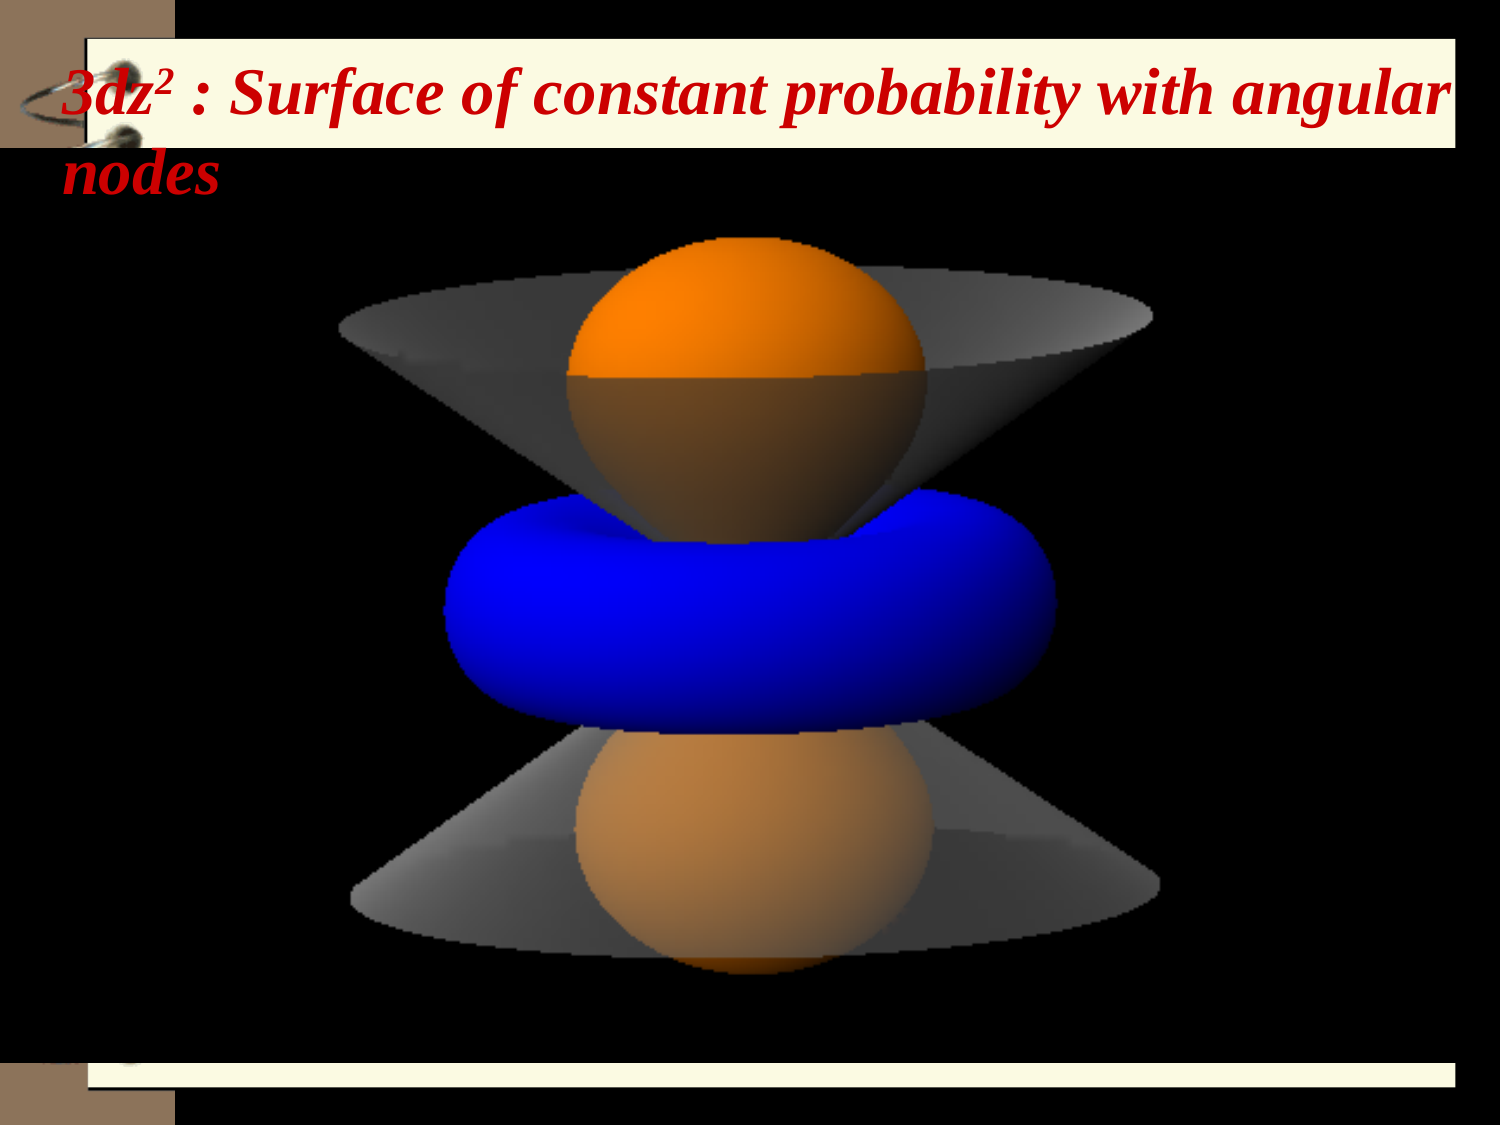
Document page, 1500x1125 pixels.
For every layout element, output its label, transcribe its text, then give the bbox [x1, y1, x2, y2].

text_box 3dz2 : Surface of constant probability with angular nodes [47, 40, 1500, 148]
picture [0, 0, 1500, 1125]
